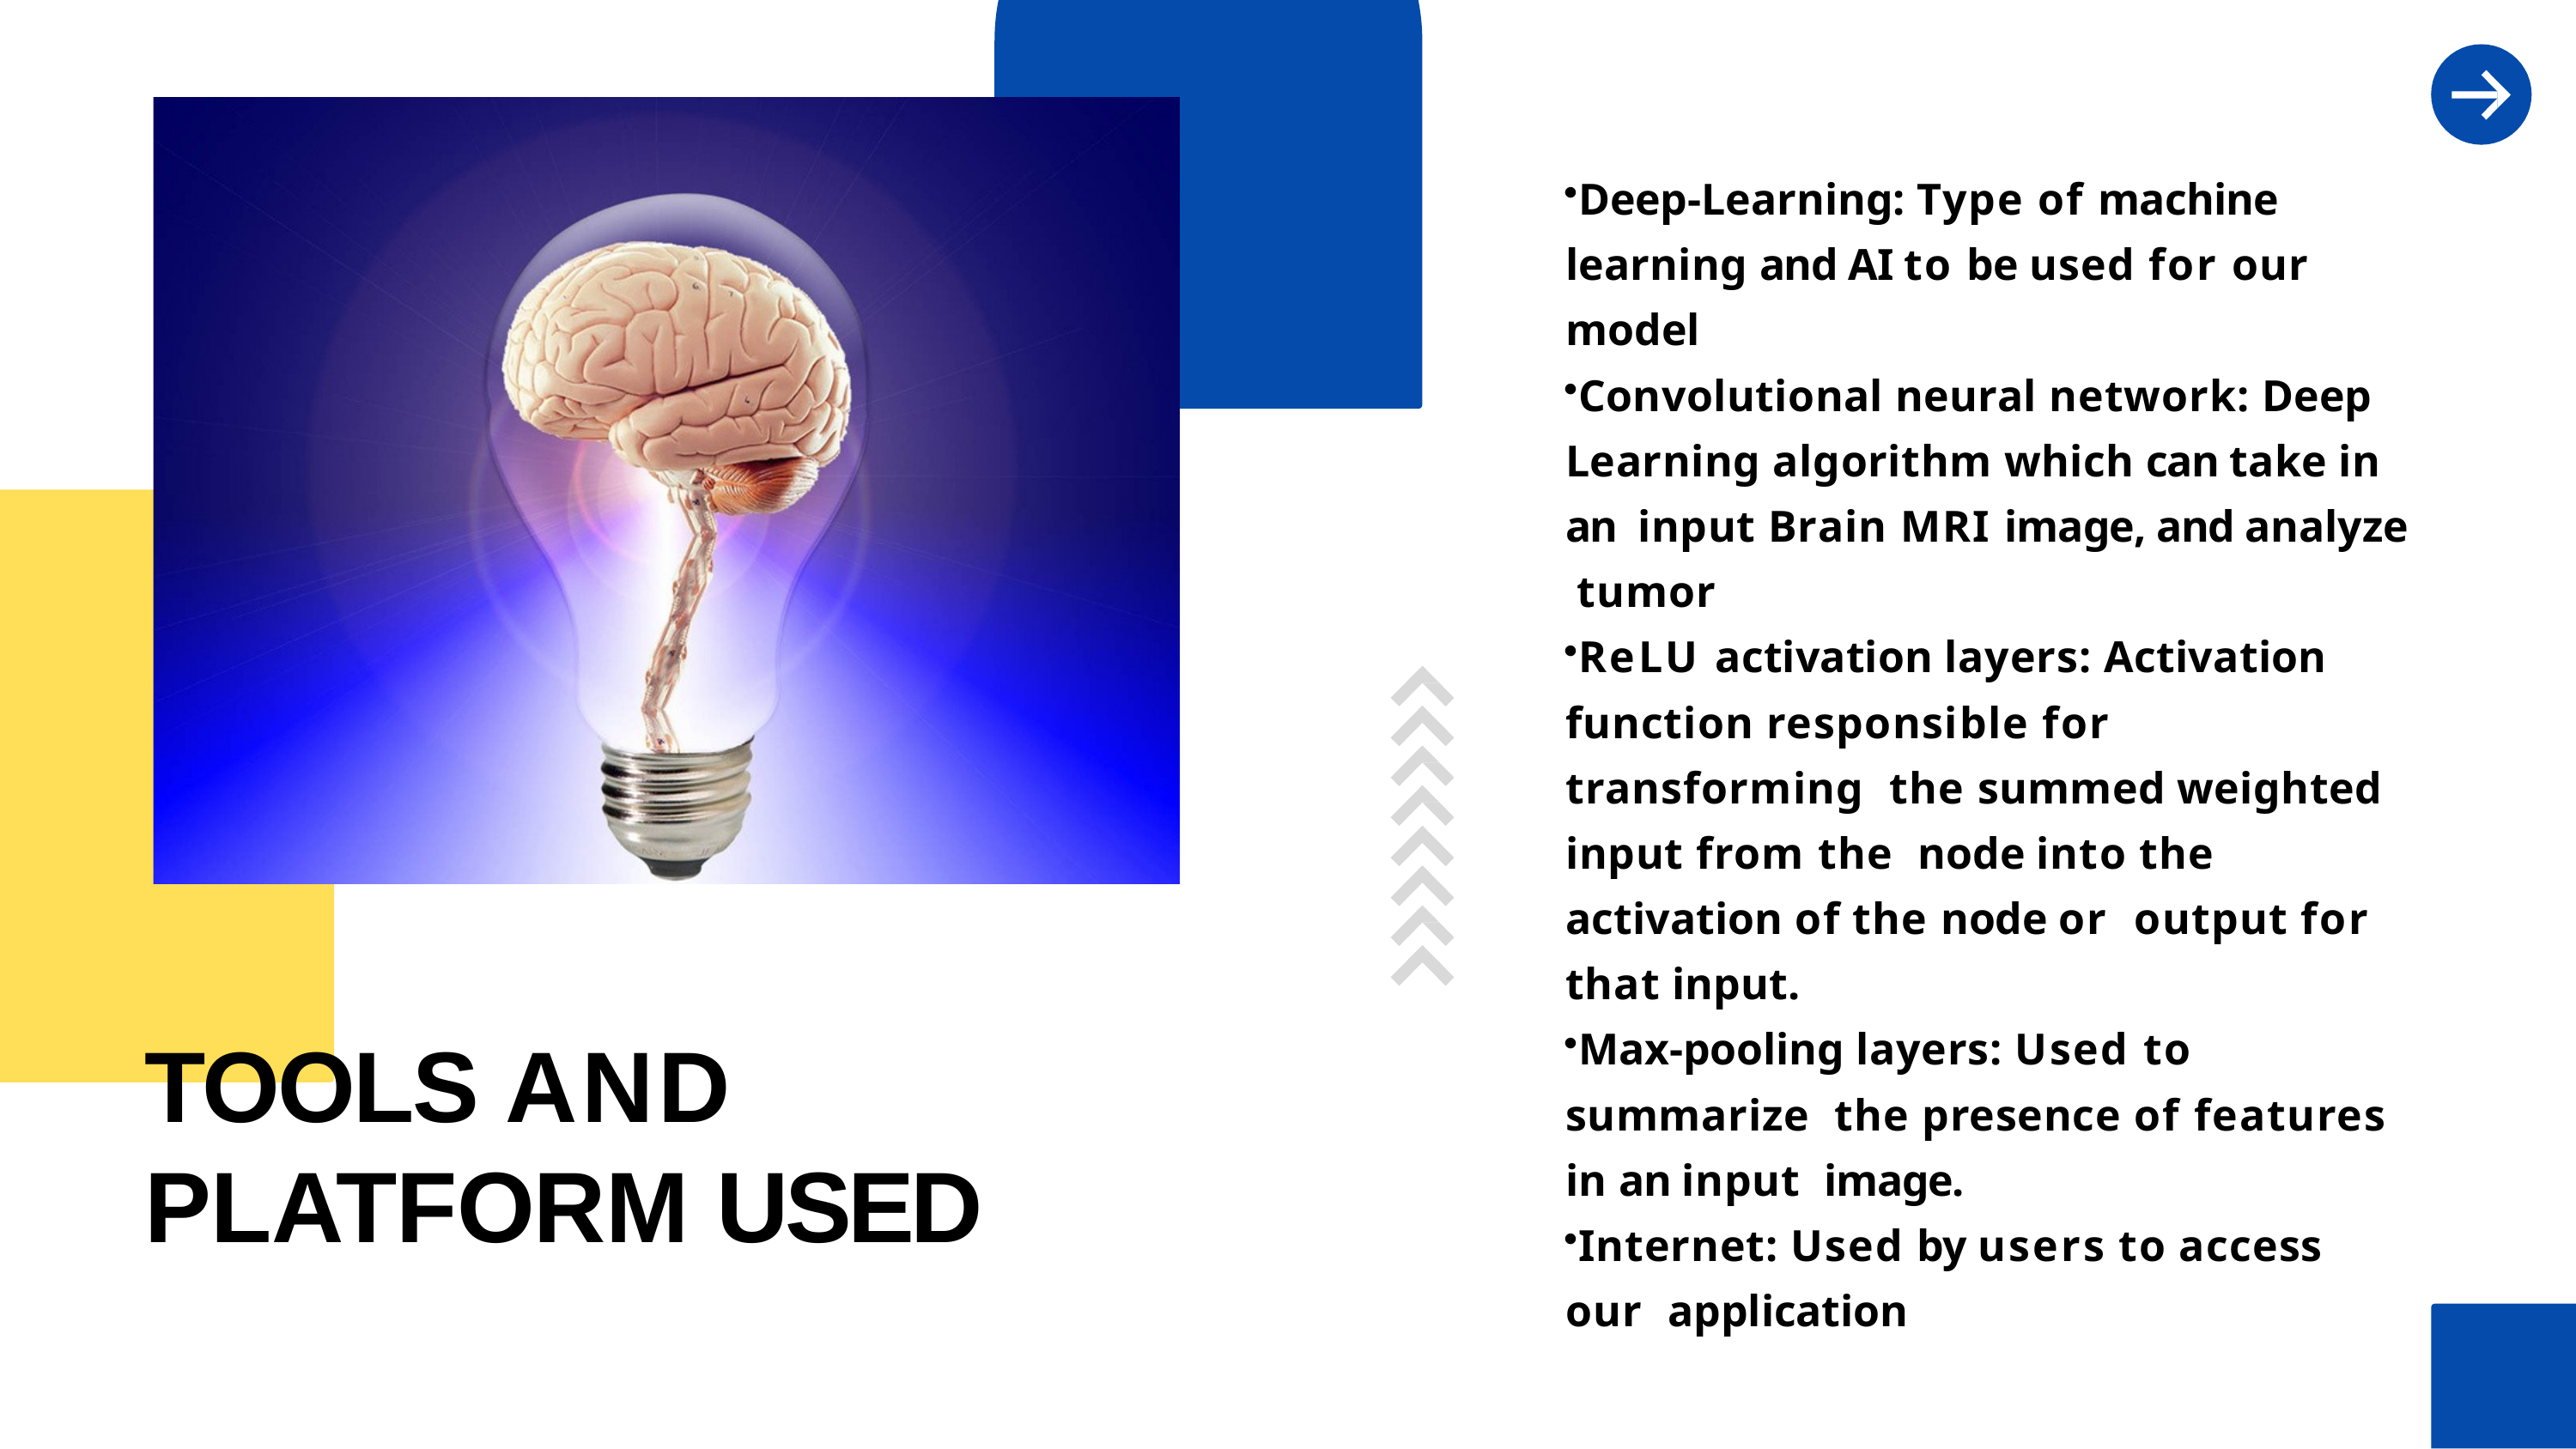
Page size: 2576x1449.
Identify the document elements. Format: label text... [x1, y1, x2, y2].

text_box [0, 489, 335, 1082]
text_box TOOLS AND PLATFORM USED [143, 1020, 987, 1263]
text_box [1390, 745, 1455, 786]
text_box [1390, 865, 1455, 906]
text_box [1390, 706, 1455, 747]
text_box [1390, 945, 1455, 986]
text_box [994, 0, 1423, 409]
text_box [2431, 1303, 2576, 1449]
text_box [2451, 70, 2511, 120]
text_box [153, 97, 1180, 884]
text_box Deep-Learning: Type of machine learning and AI to be used for our model Convolutional neural network: Deep Learning algorithm which can take in an input Brain MRI image, and analyze tumor ReLU activation layers: Activation function responsible for transforming the summed weighted input from the node into the activation of the node or output for that input. Max-pooling layers: Used to summarize the presence of features in an input image. Internet: Used by users to access our application [1564, 156, 2428, 1336]
text_box [1390, 826, 1455, 866]
text_box [1390, 905, 1455, 946]
text_box [1390, 785, 1455, 826]
text_box [2431, 44, 2532, 145]
text_box [1390, 665, 1455, 706]
